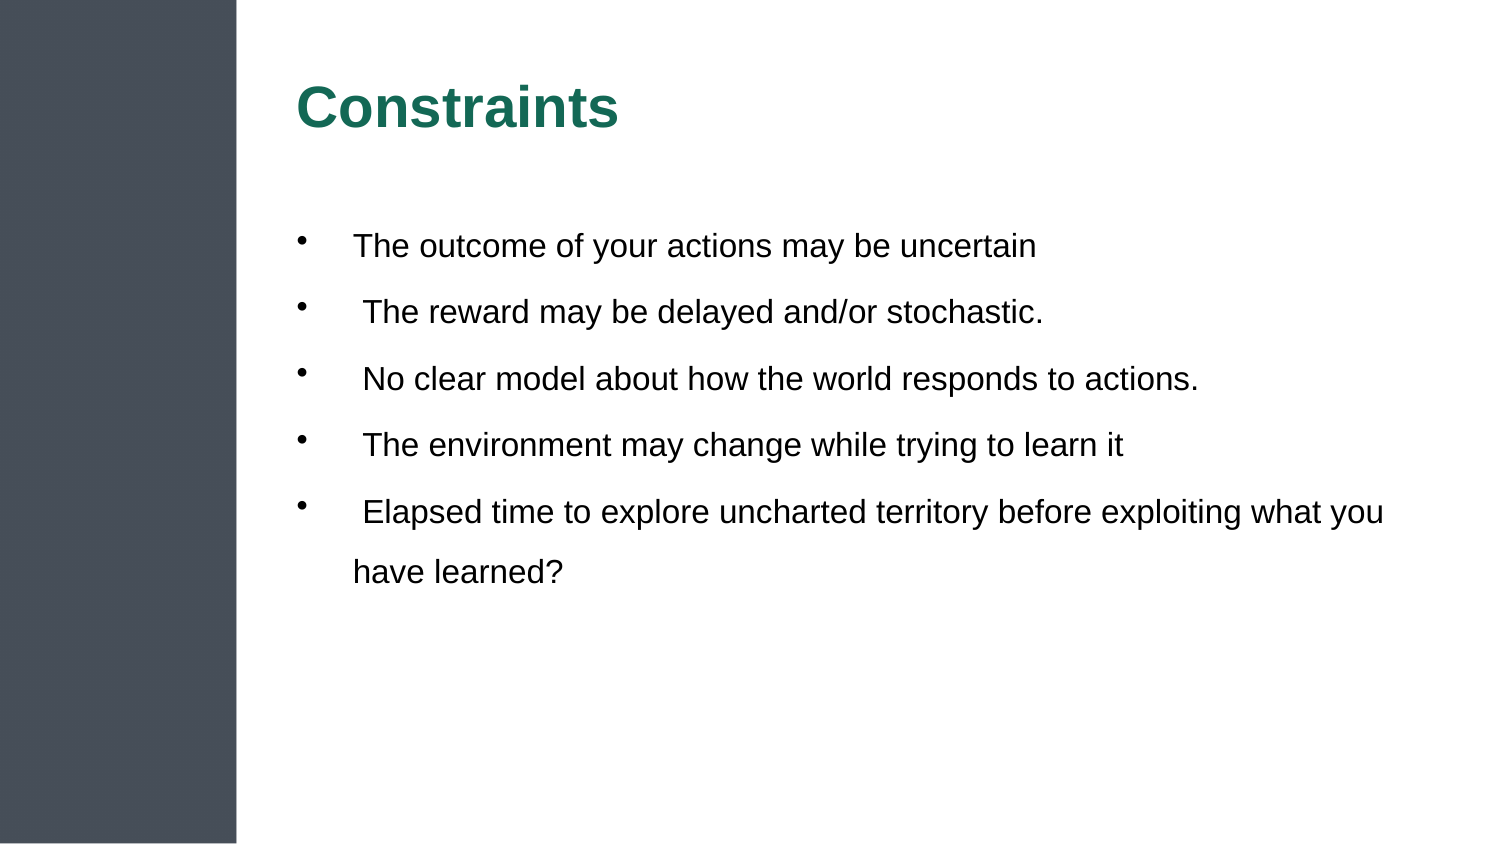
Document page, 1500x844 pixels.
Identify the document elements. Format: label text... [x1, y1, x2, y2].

list The outcome of your actions may be uncertain The reward may be delayed and/or stochastic. No clear model about how the world responds to actions. The environment may change while trying to learn it Elapsed time to explore uncharted territory before exploiting what you have learned? [281, 196, 1425, 754]
title Constraints [281, 33, 1425, 175]
picture [0, 0, 1500, 844]
